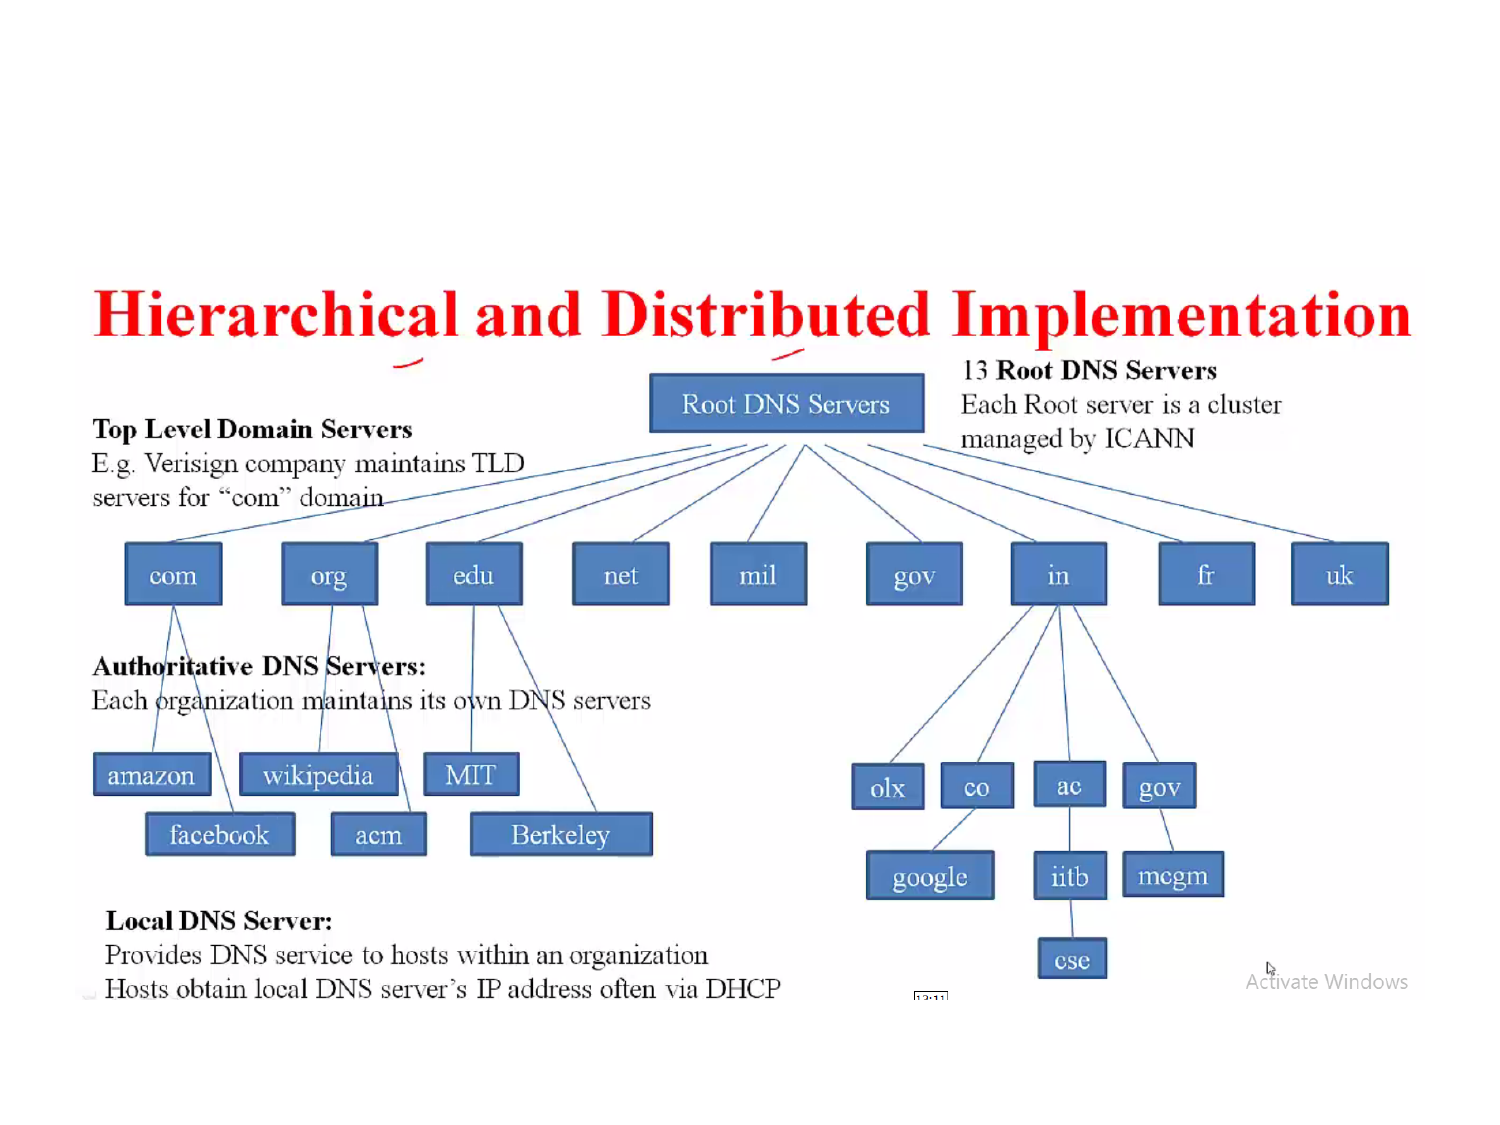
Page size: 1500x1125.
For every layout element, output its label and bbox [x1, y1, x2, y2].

list [74, 267, 1426, 1000]
